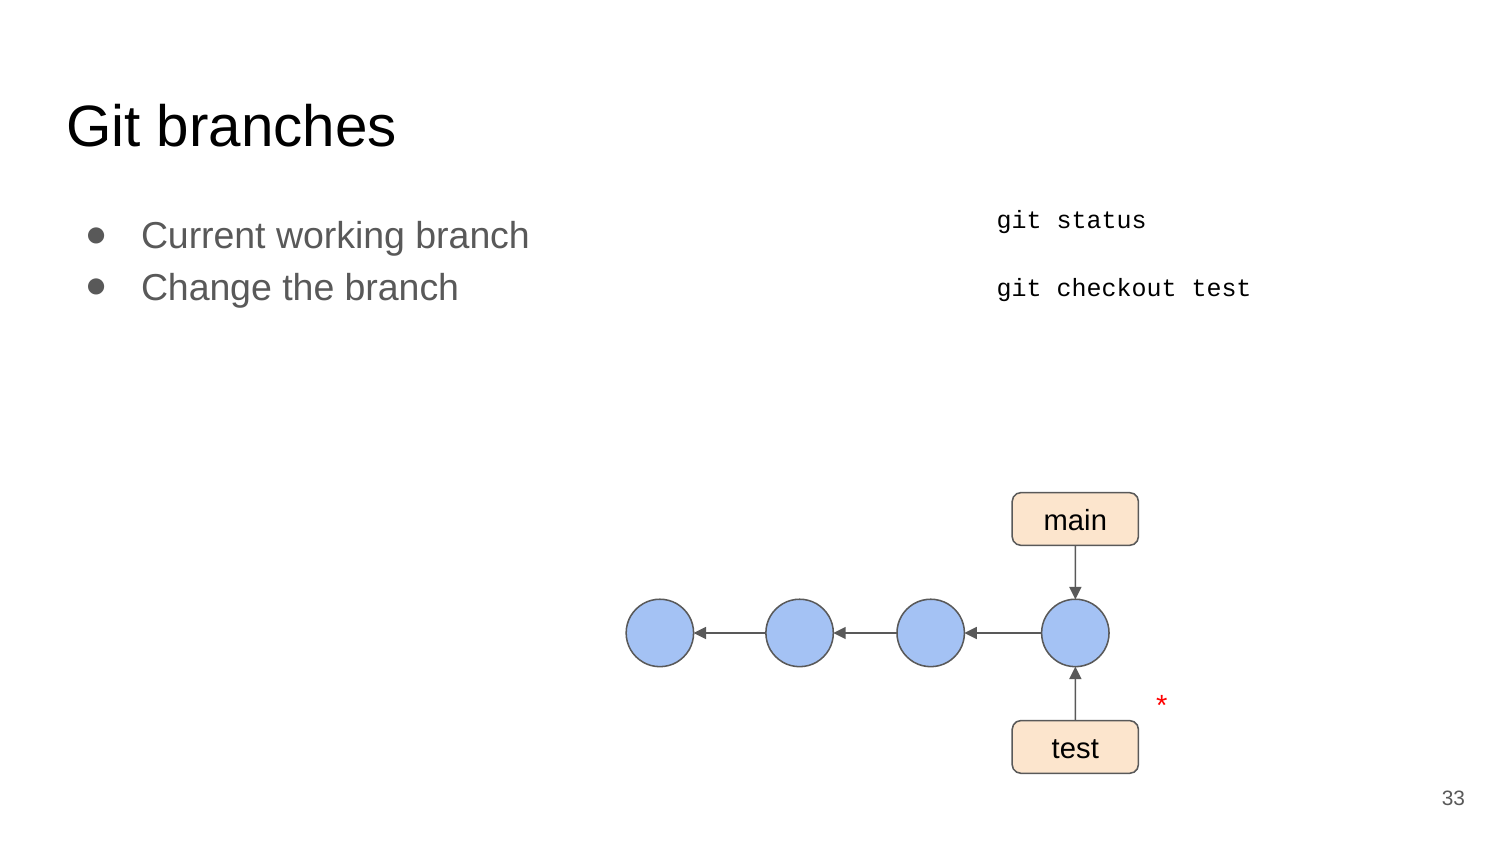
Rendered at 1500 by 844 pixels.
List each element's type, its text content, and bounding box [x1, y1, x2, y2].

text_box [626, 599, 694, 667]
title Git branches [51, 72, 1449, 167]
text_box main [1012, 492, 1139, 546]
text_box * [1140, 671, 1192, 716]
list Current working branch Change the branch [51, 189, 907, 336]
text_box git status [981, 188, 1351, 257]
text_box [765, 599, 834, 667]
text_box test [1012, 720, 1139, 774]
slide_number ‹#› [1389, 764, 1480, 830]
text_box [1041, 599, 1110, 667]
text_box git checkout test [981, 257, 1351, 324]
text_box [897, 599, 965, 667]
